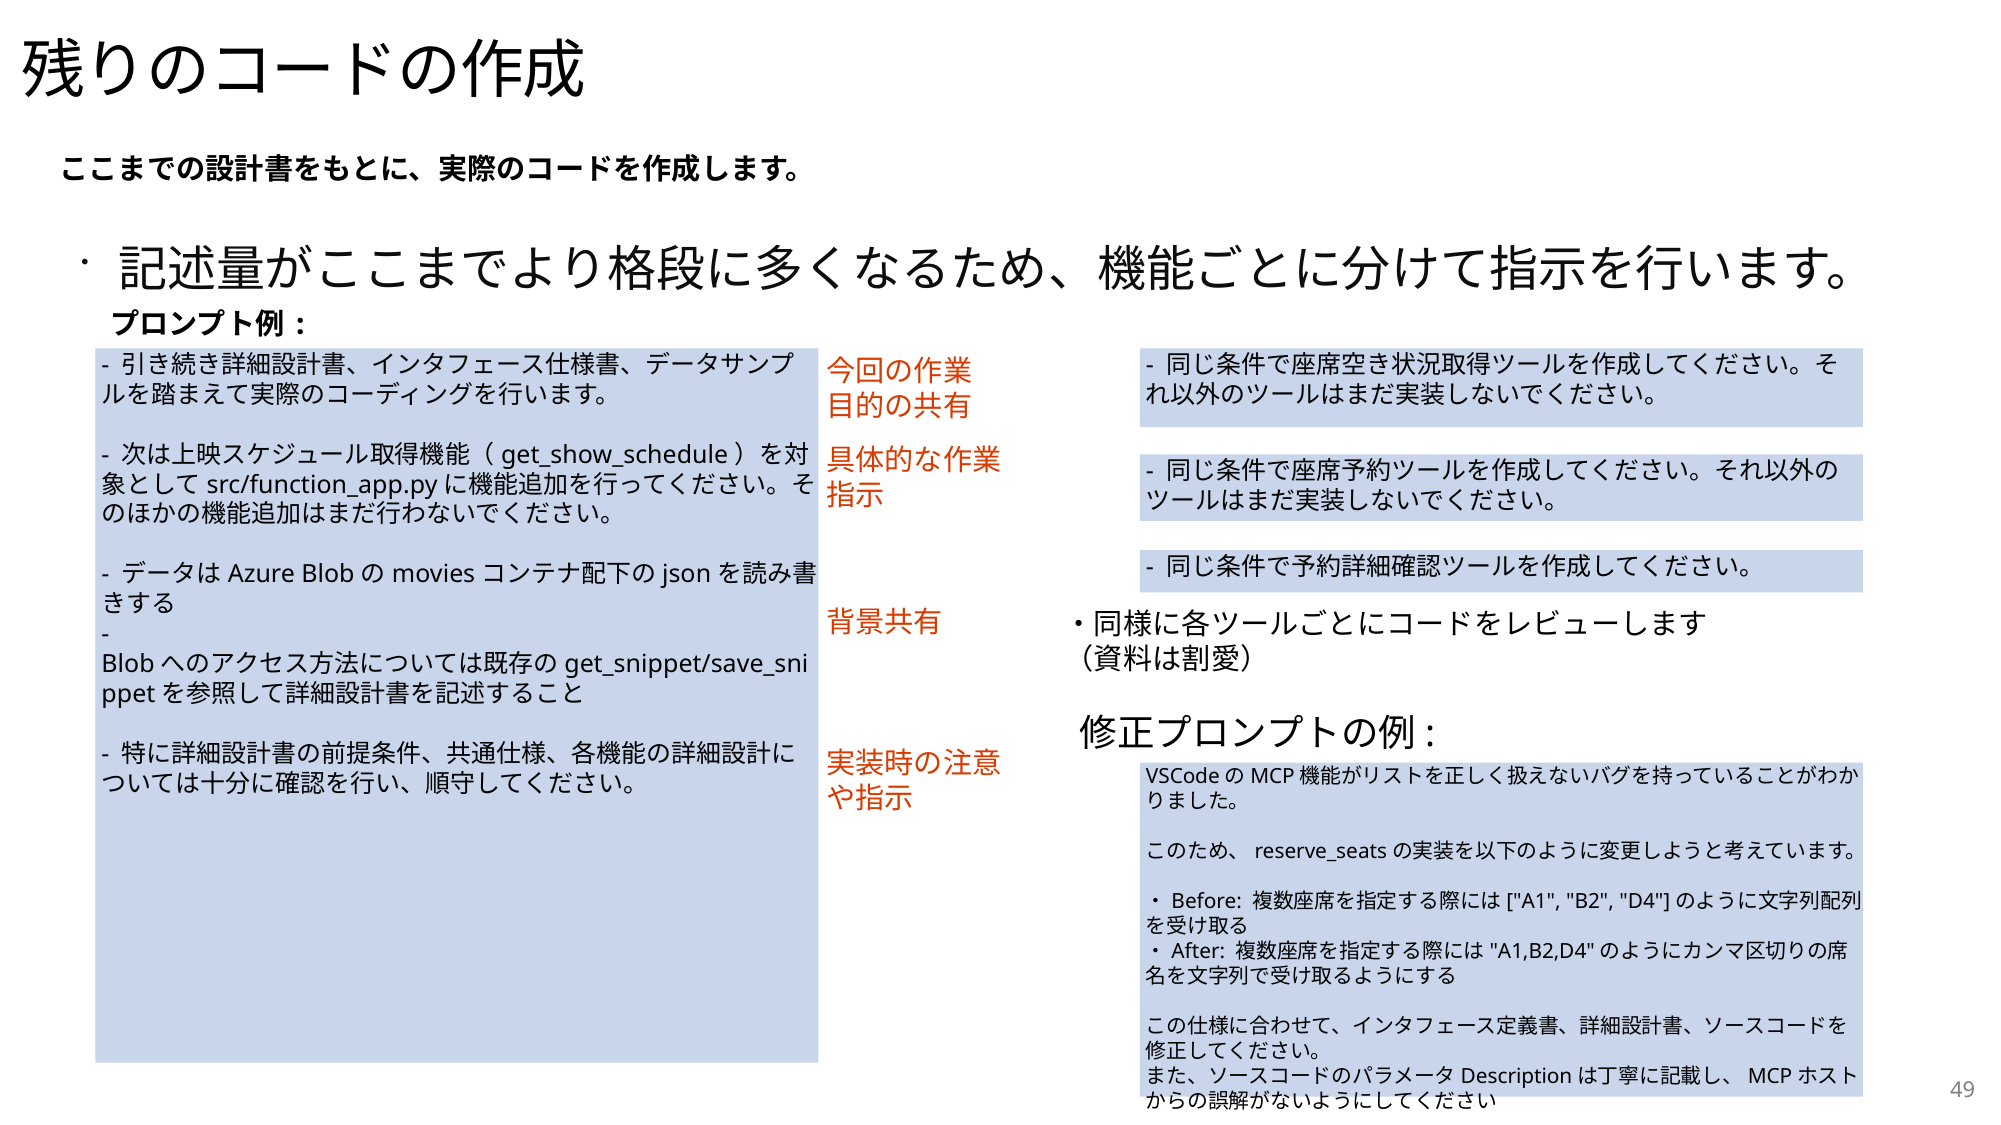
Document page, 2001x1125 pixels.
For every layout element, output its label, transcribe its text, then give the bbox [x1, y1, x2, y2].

text_box 実装時の注意や指示 [826, 743, 1015, 814]
text_box プロンプト例: [95, 297, 827, 348]
text_box VSCodeのMCP機能がリストを正しく扱えないバグを持っていることがわかりました。 このため、reserve_seatsの実装を以下のように変更しようと考えています。 ・Before: 複数座席を指定する際には["A1", "B2", "D4"]のように文字列配列を受け取る ・After: 複数座席を指定する際には"A1,B2,D4"のようにカンマ区切りの席名を文字列で受け取るようにする この仕様に合わせて、インタフェース定義書、詳細設計書、ソースコードを修正してください。 また、ソースコードのパラメータDescriptionは丁寧に記載し、MCPホストからの誤解がないようにしてください [1139, 762, 1863, 1097]
list 記述量がここまでより格段に多くなるため、機能ごとに分けて指示を行います。 [77, 237, 1863, 298]
title 残りのコードの作成 [21, 28, 1747, 106]
text_box 背景共有 [826, 603, 1015, 639]
text_box 修正プロンプトの例: [1064, 701, 2000, 762]
slide_number 49 [1539, 1067, 1990, 1125]
text_box - 引き続き詳細設計書、インタフェース仕様書、データサンプルを踏まえて実際のコーディングを行います。 - 次は上映スケジュール取得機能（get_show_schedule）を対象としてsrc/function_app.pyに機能追加を行ってください。そのほかの機能追加はまだ行わないでください。 - データはAzure Blobのmoviesコンテナ配下のjsonを読み書きする - Blobへのアクセス方法については既存のget_snippet/save_snippetを参照して詳細設計書を記述すること - 特に詳細設計書の前提条件、共通仕様、各機能の詳細設計については十分に確認を行い、順守してください。 [95, 348, 819, 1063]
list ここまでの設計書をもとに、実際のコードを作成します。 [35, 116, 1934, 220]
text_box 今回の作業 目的の共有 [826, 352, 1015, 423]
text_box ・同様に各ツールごとにコードをレビューします （資料は割愛） [1064, 605, 1961, 701]
text_box 具体的な作業指示 [826, 441, 1015, 512]
text_box - 同じ条件で座席予約ツールを作成してください。それ以外のツールはまだ実装しないでください。 [1139, 454, 1863, 521]
text_box - 同じ条件で予約詳細確認ツールを作成してください。 [1139, 550, 1863, 593]
text_box - 同じ条件で座席空き状況取得ツールを作成してください。それ以外のツールはまだ実装しないでください。 [1139, 348, 1863, 428]
